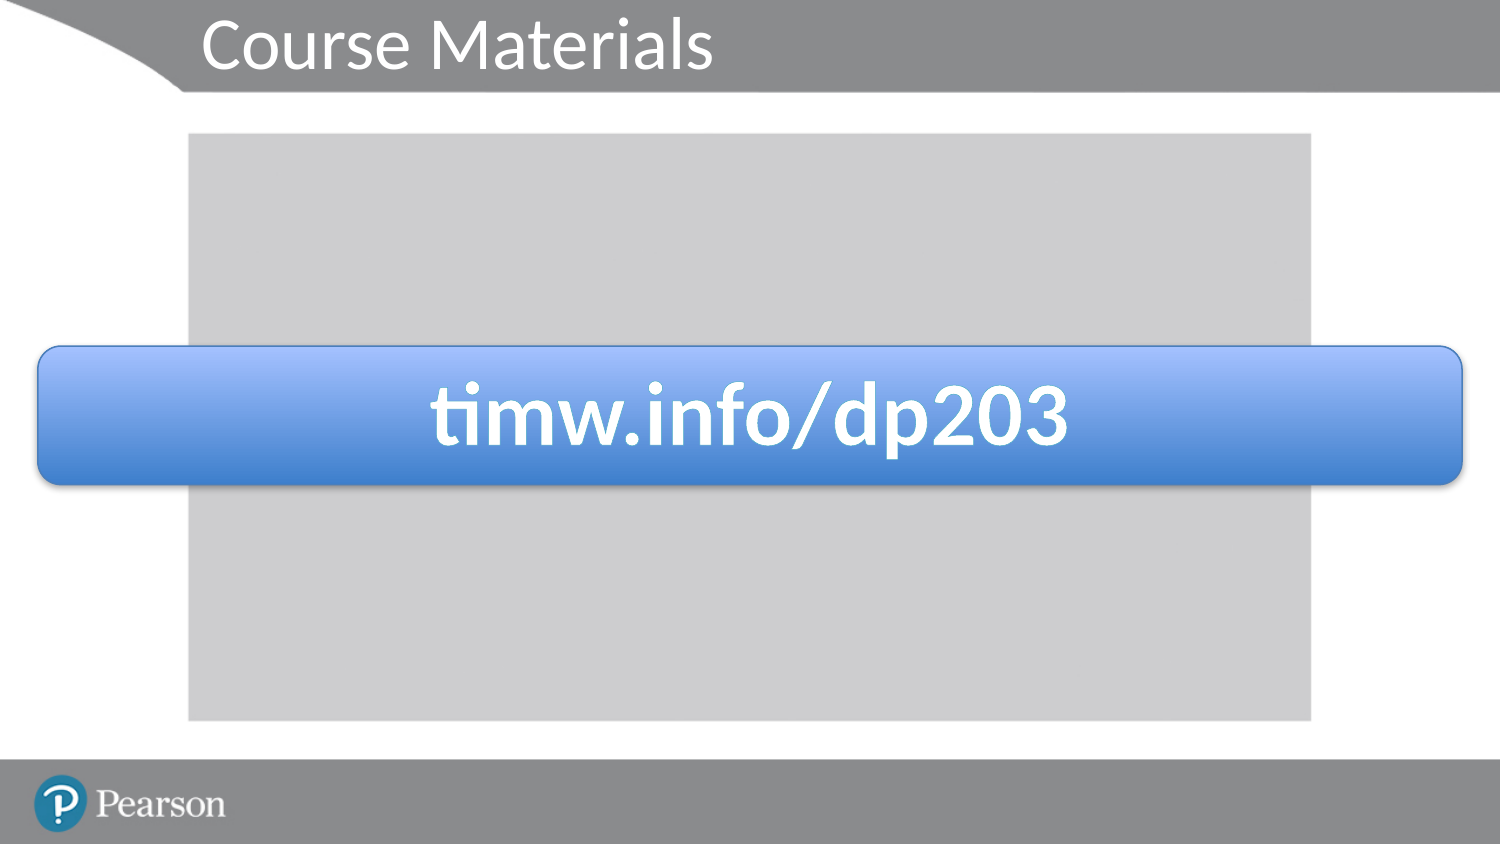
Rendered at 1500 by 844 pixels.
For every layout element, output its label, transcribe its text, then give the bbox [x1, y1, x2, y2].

title Course Materials [186, 0, 1425, 79]
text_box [37, 345, 1463, 485]
picture [0, 0, 1500, 844]
